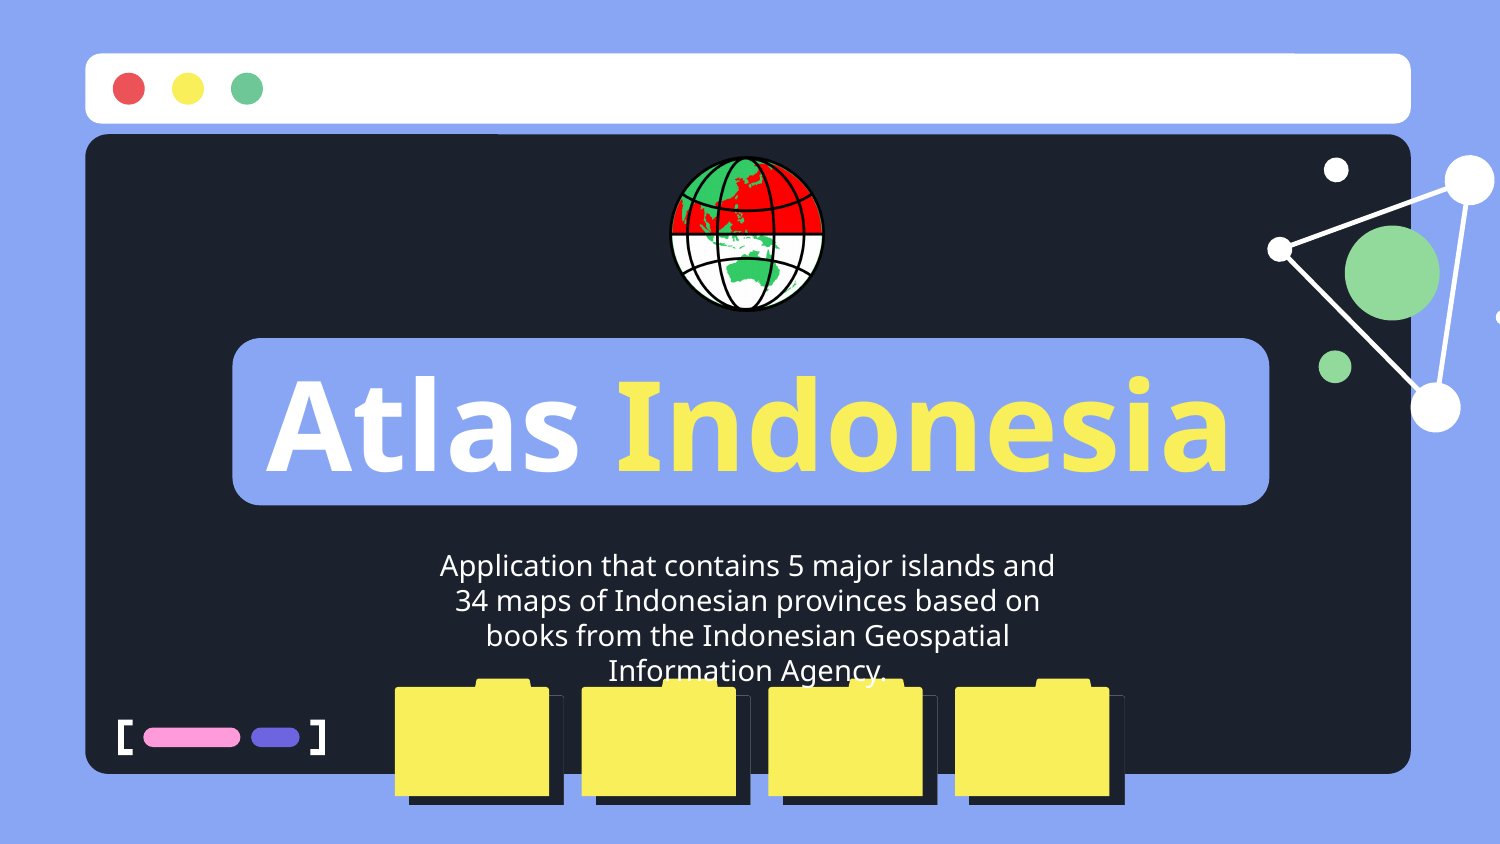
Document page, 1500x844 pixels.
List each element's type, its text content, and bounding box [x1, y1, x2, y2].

picture [669, 156, 826, 312]
text_box [240, 338, 1261, 346]
text_box [241, 498, 1261, 506]
title Atlas Indonesia [232, 346, 1270, 498]
subtitle Application that contains 5 major islands and 34 maps of Indonesian provinces based on books from the Indonesian Geospatial Information Agency. [406, 532, 1090, 704]
